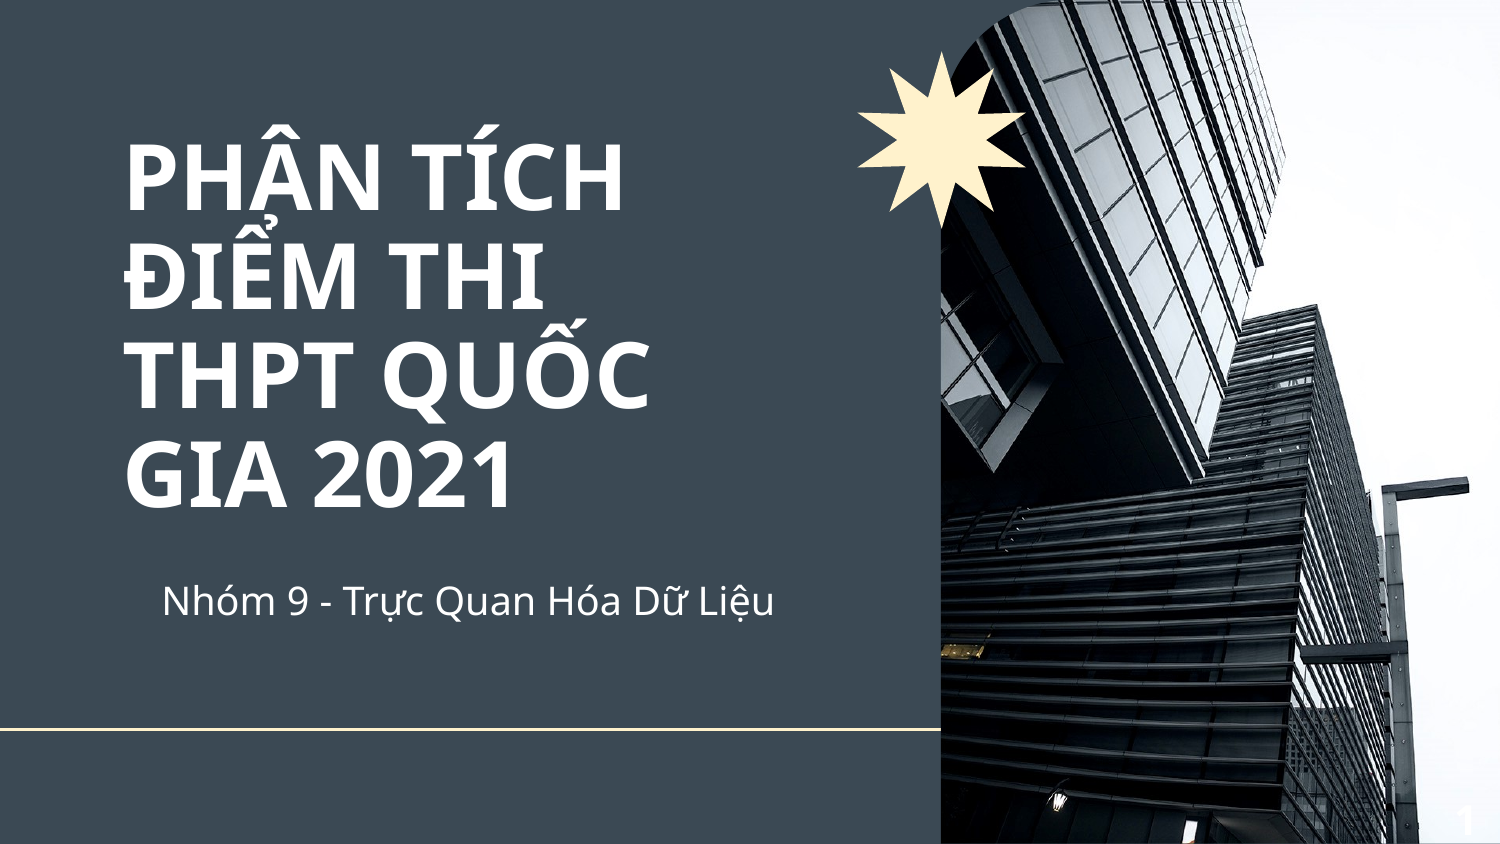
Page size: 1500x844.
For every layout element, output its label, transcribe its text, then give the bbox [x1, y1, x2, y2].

picture [940, 0, 1500, 844]
subtitle Nhóm 9 - Trực Quan Hóa Dữ Liệu [116, 561, 821, 624]
text_box [857, 68, 935, 212]
title PHÂN TÍCH ĐIỂM THI THPT QUỐC GIA 2021 [107, 98, 812, 561]
